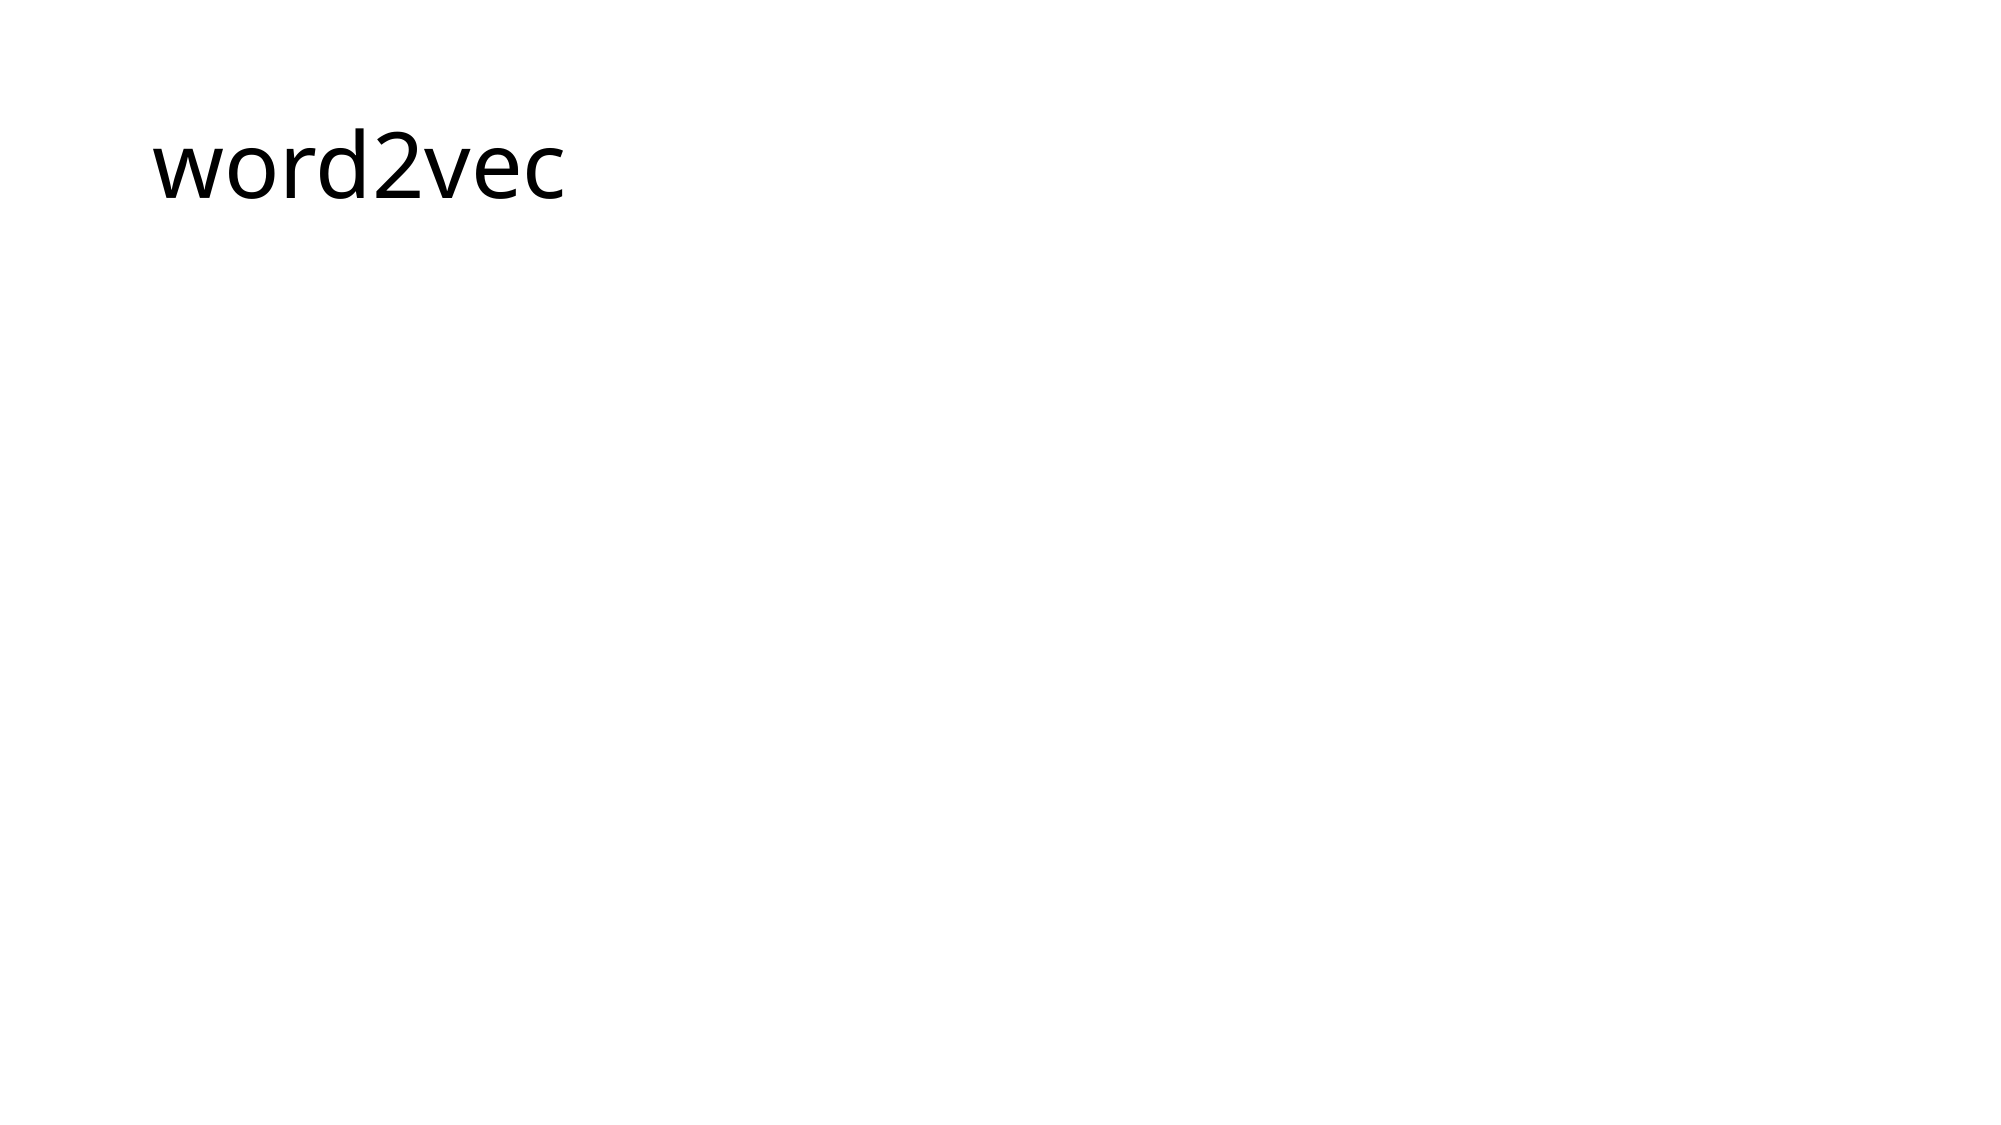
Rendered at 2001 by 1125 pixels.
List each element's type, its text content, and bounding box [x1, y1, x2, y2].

title word2vec [137, 59, 1863, 278]
